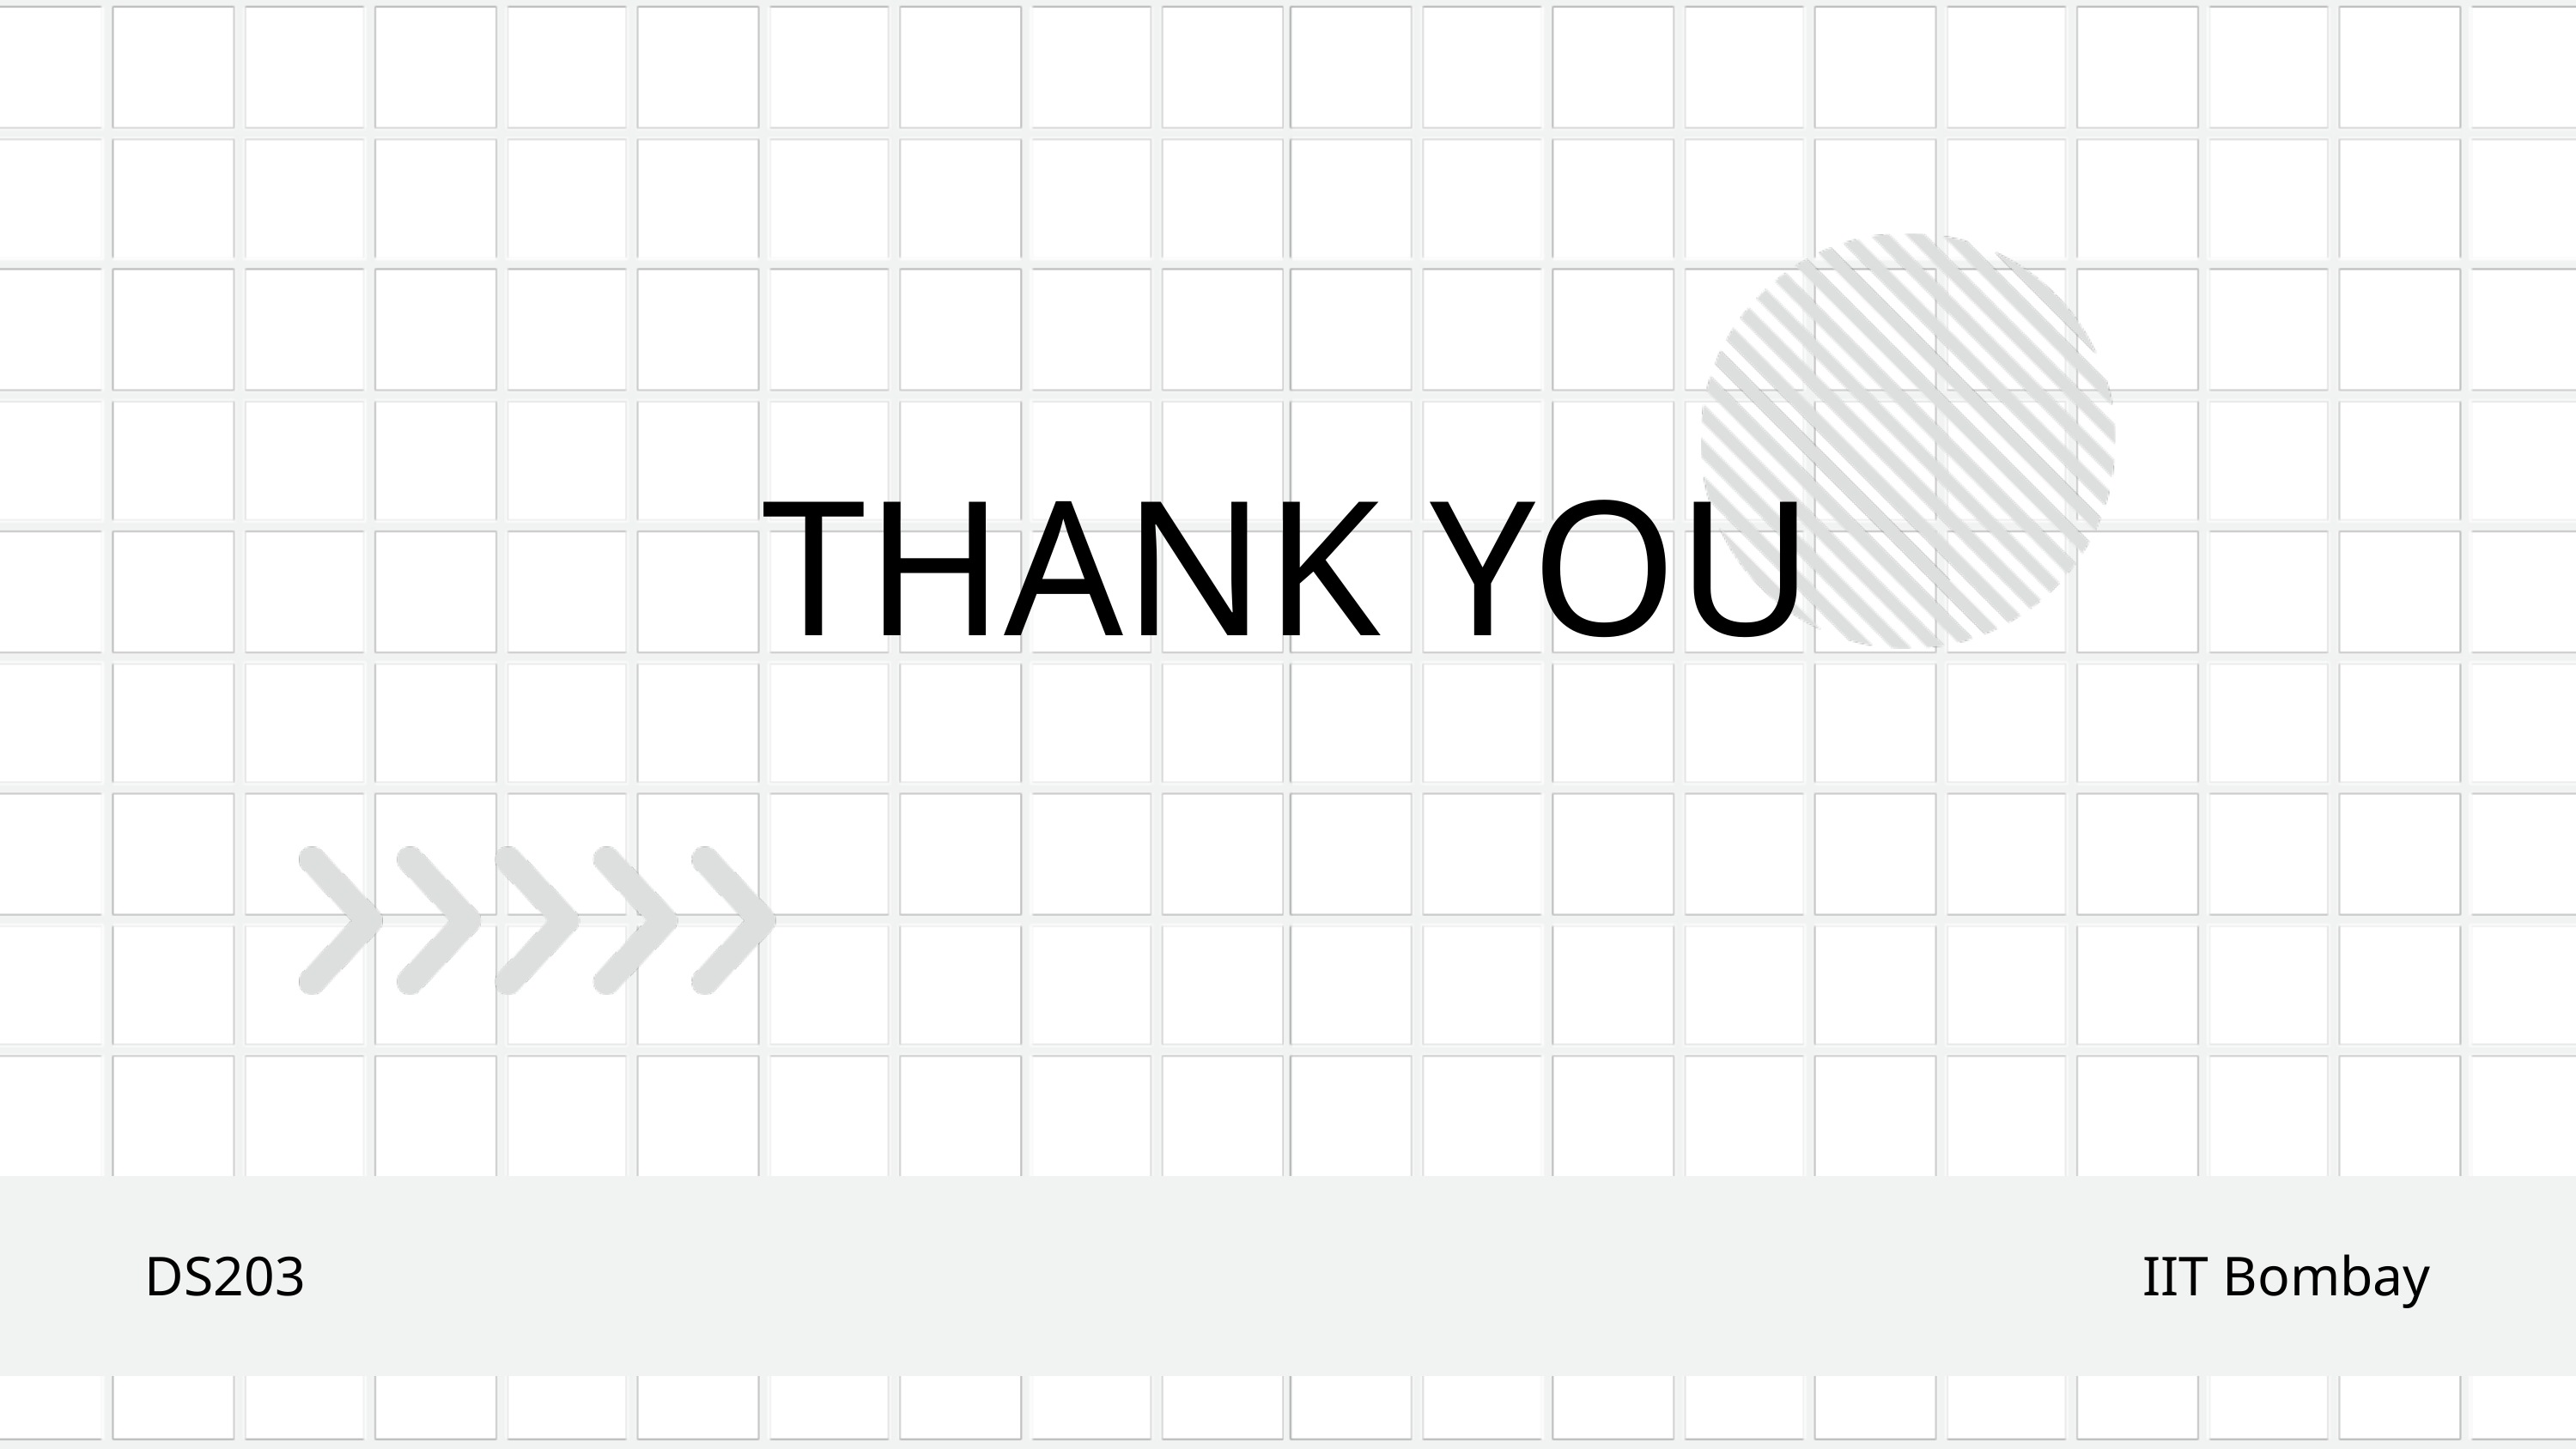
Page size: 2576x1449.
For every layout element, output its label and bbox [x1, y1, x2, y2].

text_box [0, 1175, 2576, 1377]
text_box [0, 1386, 2576, 1449]
text_box [0, 0, 2576, 1173]
